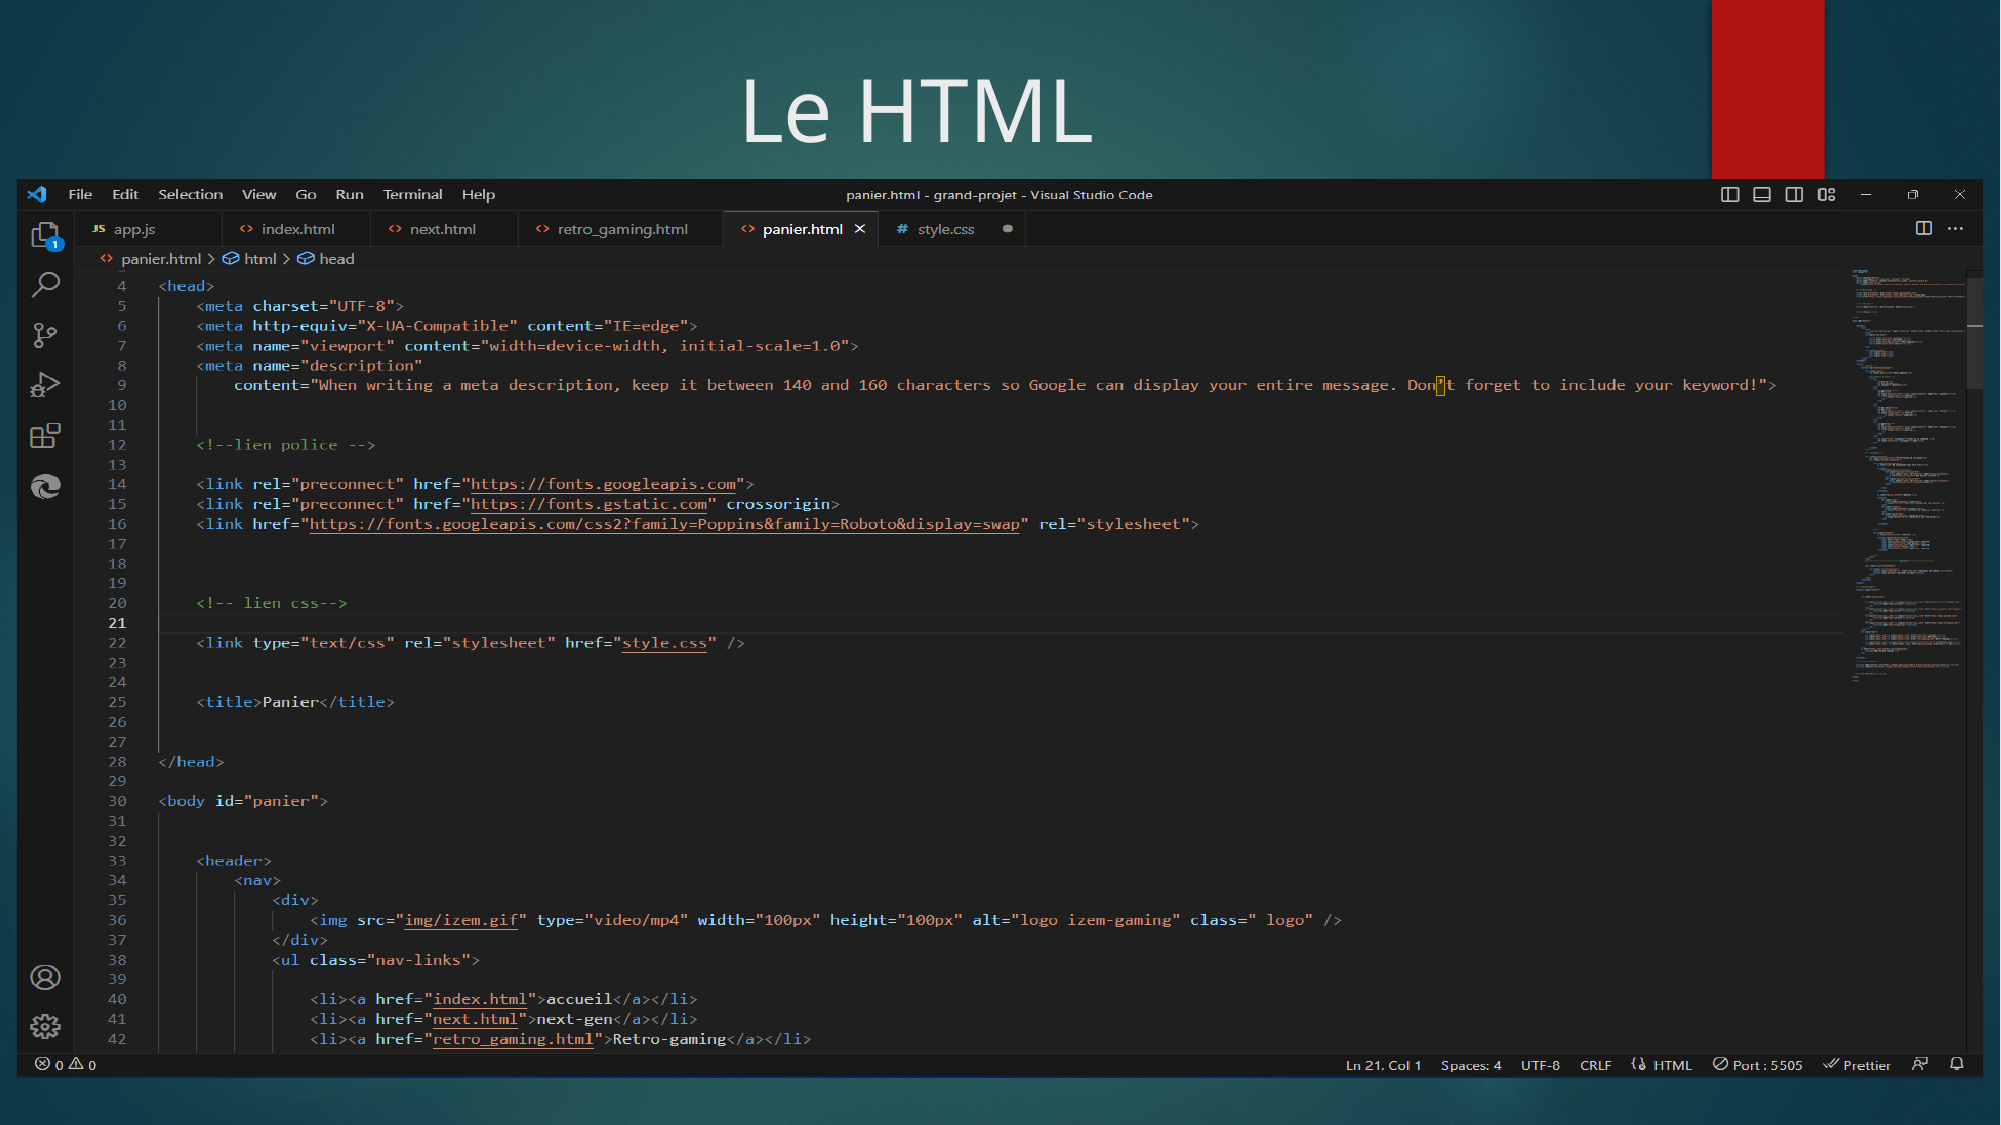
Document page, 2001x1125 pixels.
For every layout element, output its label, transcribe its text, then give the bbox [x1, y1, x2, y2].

picture [0, 0, 1984, 1125]
title Le HTML [677, 47, 1118, 174]
